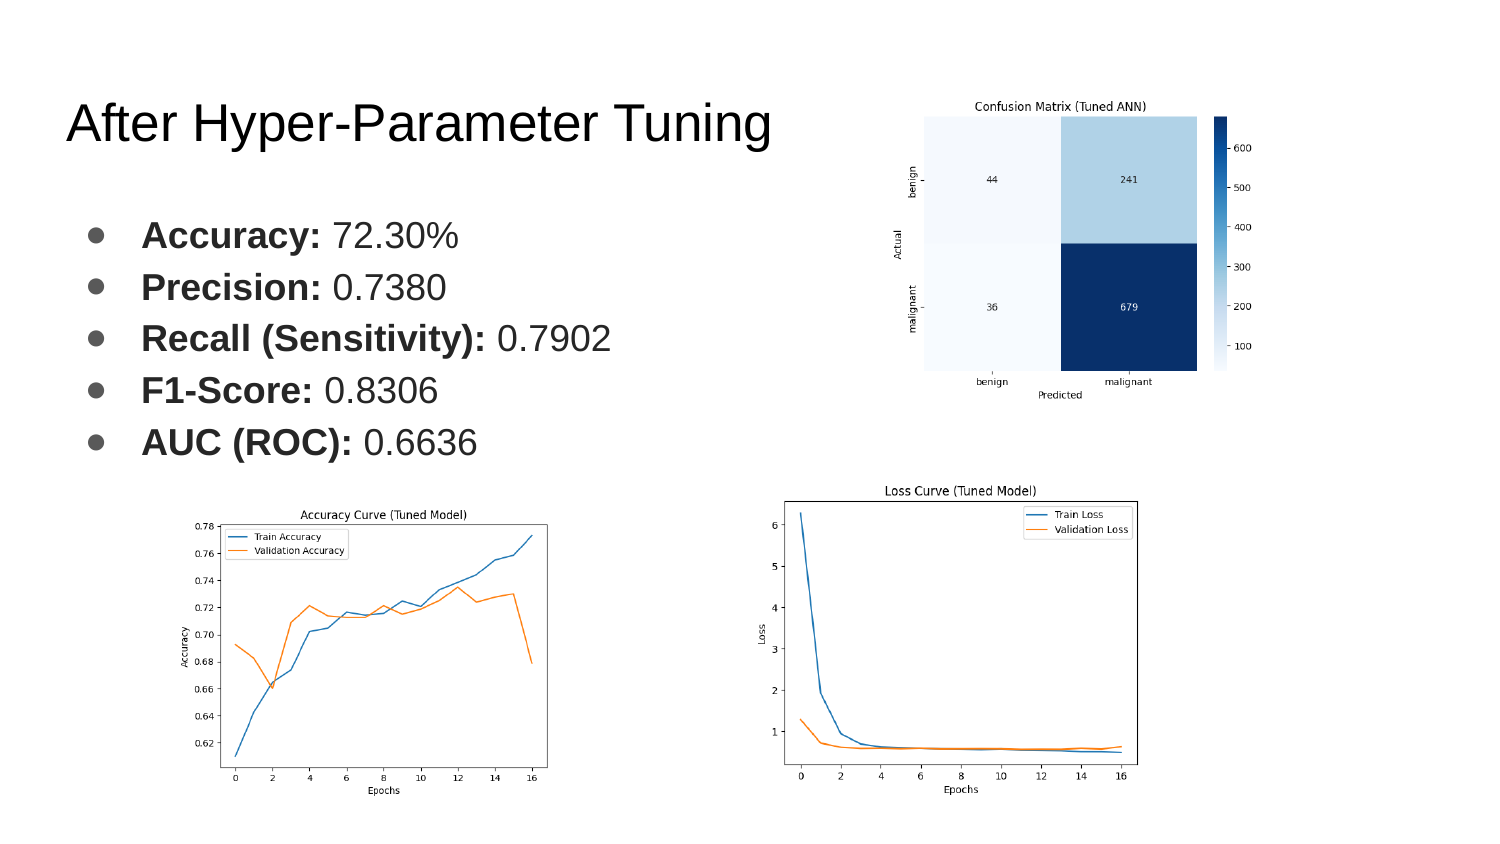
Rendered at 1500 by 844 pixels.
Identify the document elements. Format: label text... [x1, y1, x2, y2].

picture [887, 93, 1258, 407]
title After Hyper-Parameter Tuning [51, 72, 1449, 167]
picture [749, 478, 1144, 803]
picture [173, 502, 553, 803]
list Accuracy: 72.30% Precision: 0.7380 Recall (Sensitivity): 0.7902 F1-Score: 0.8306 AUC (ROC): 0.6636 [51, 189, 1449, 750]
